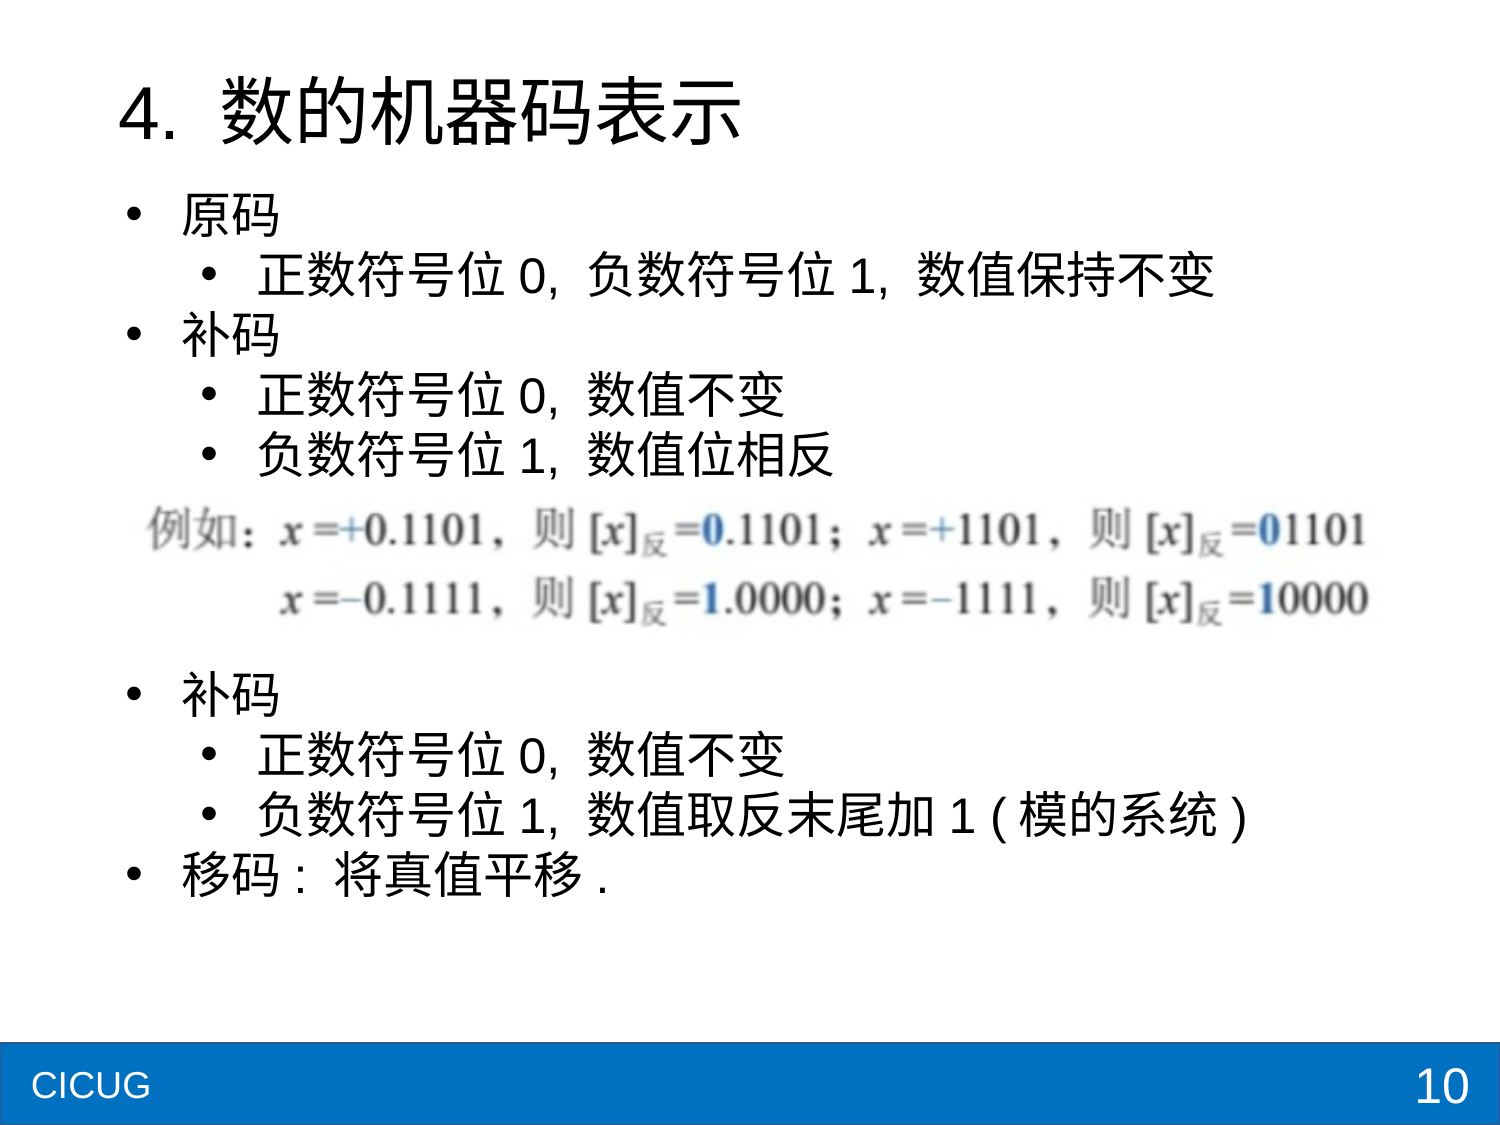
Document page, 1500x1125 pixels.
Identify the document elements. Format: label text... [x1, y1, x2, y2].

picture [131, 490, 1397, 635]
slide_number 10 [1147, 1054, 1485, 1114]
title 4. 数的机器码表示 [103, 59, 1397, 171]
